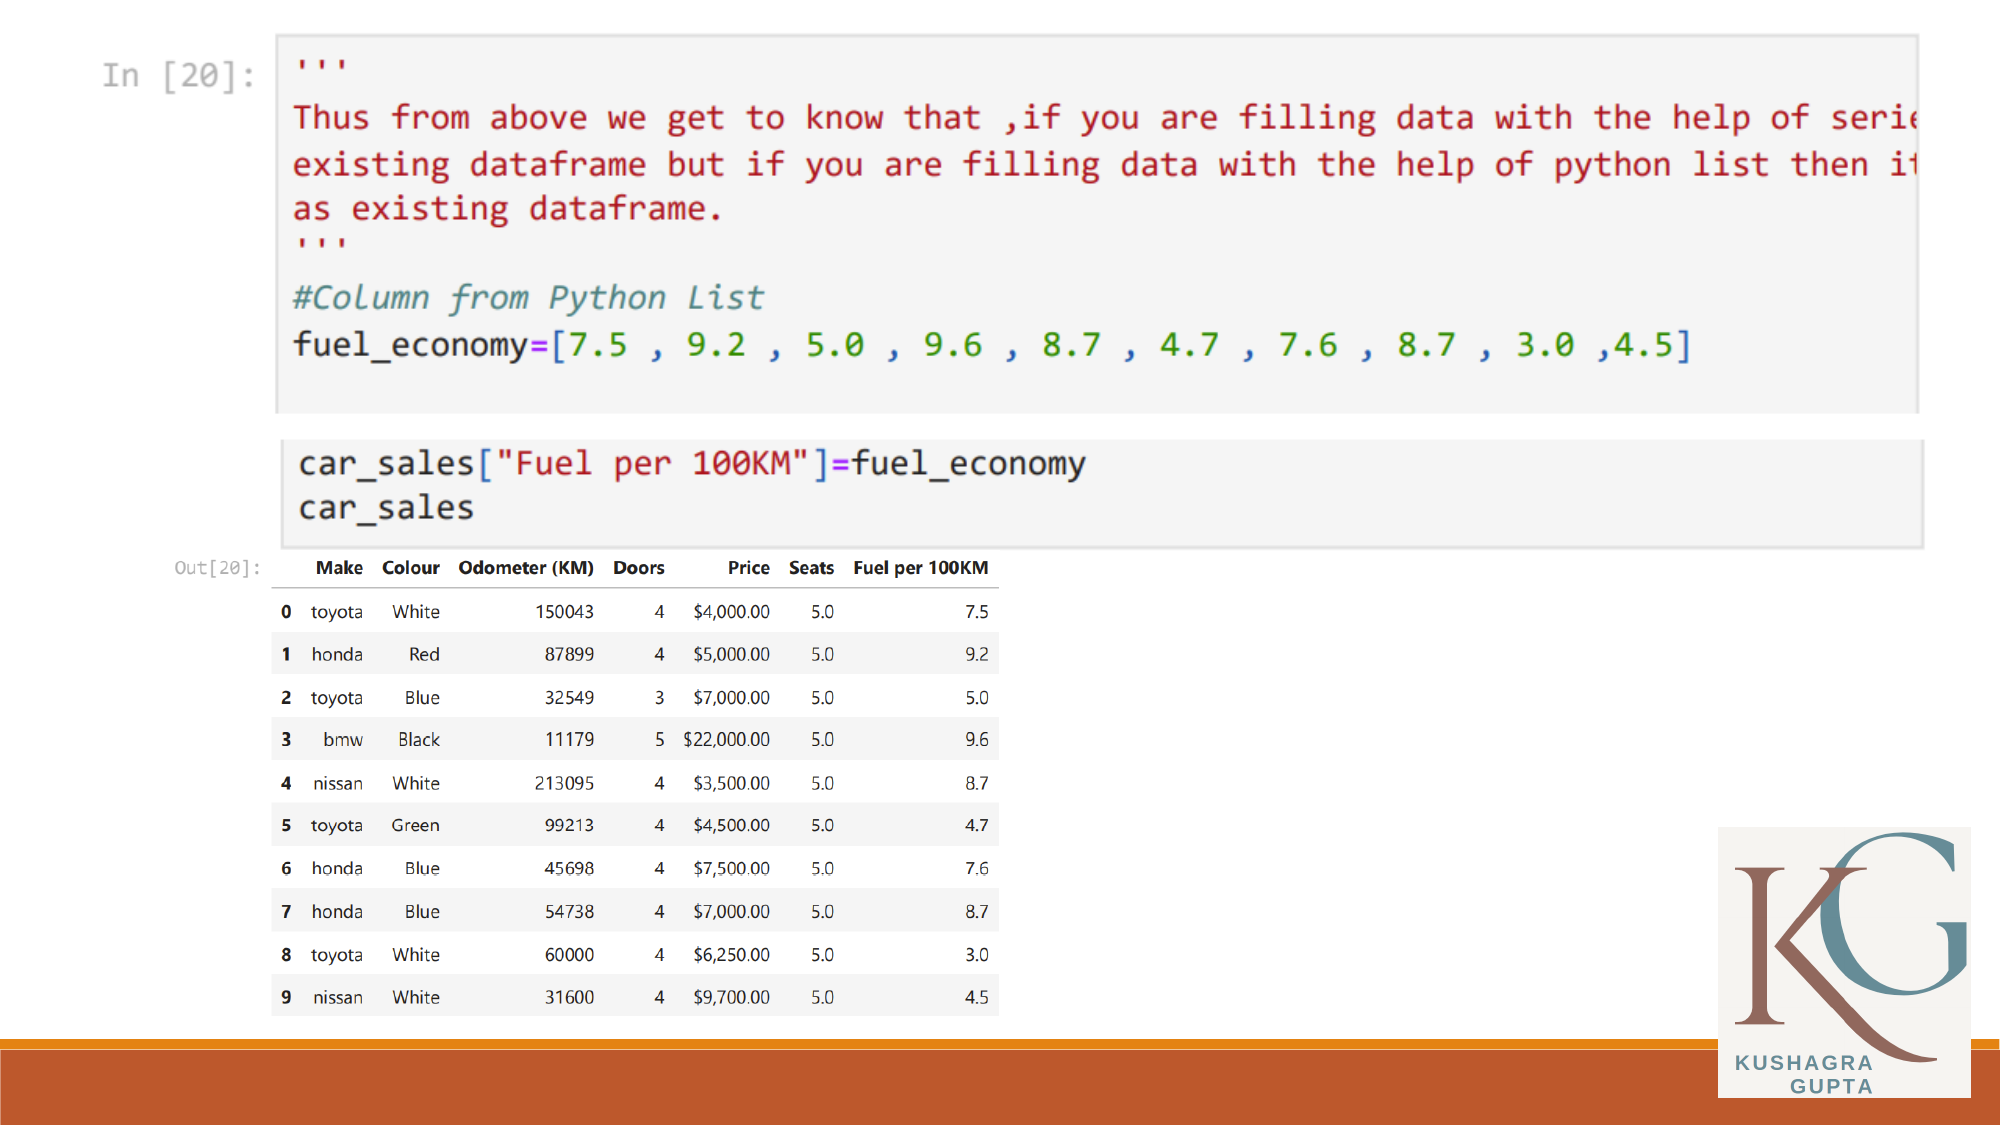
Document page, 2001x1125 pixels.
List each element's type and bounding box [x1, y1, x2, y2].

picture [1717, 826, 1971, 1098]
picture [76, 23, 1937, 1017]
